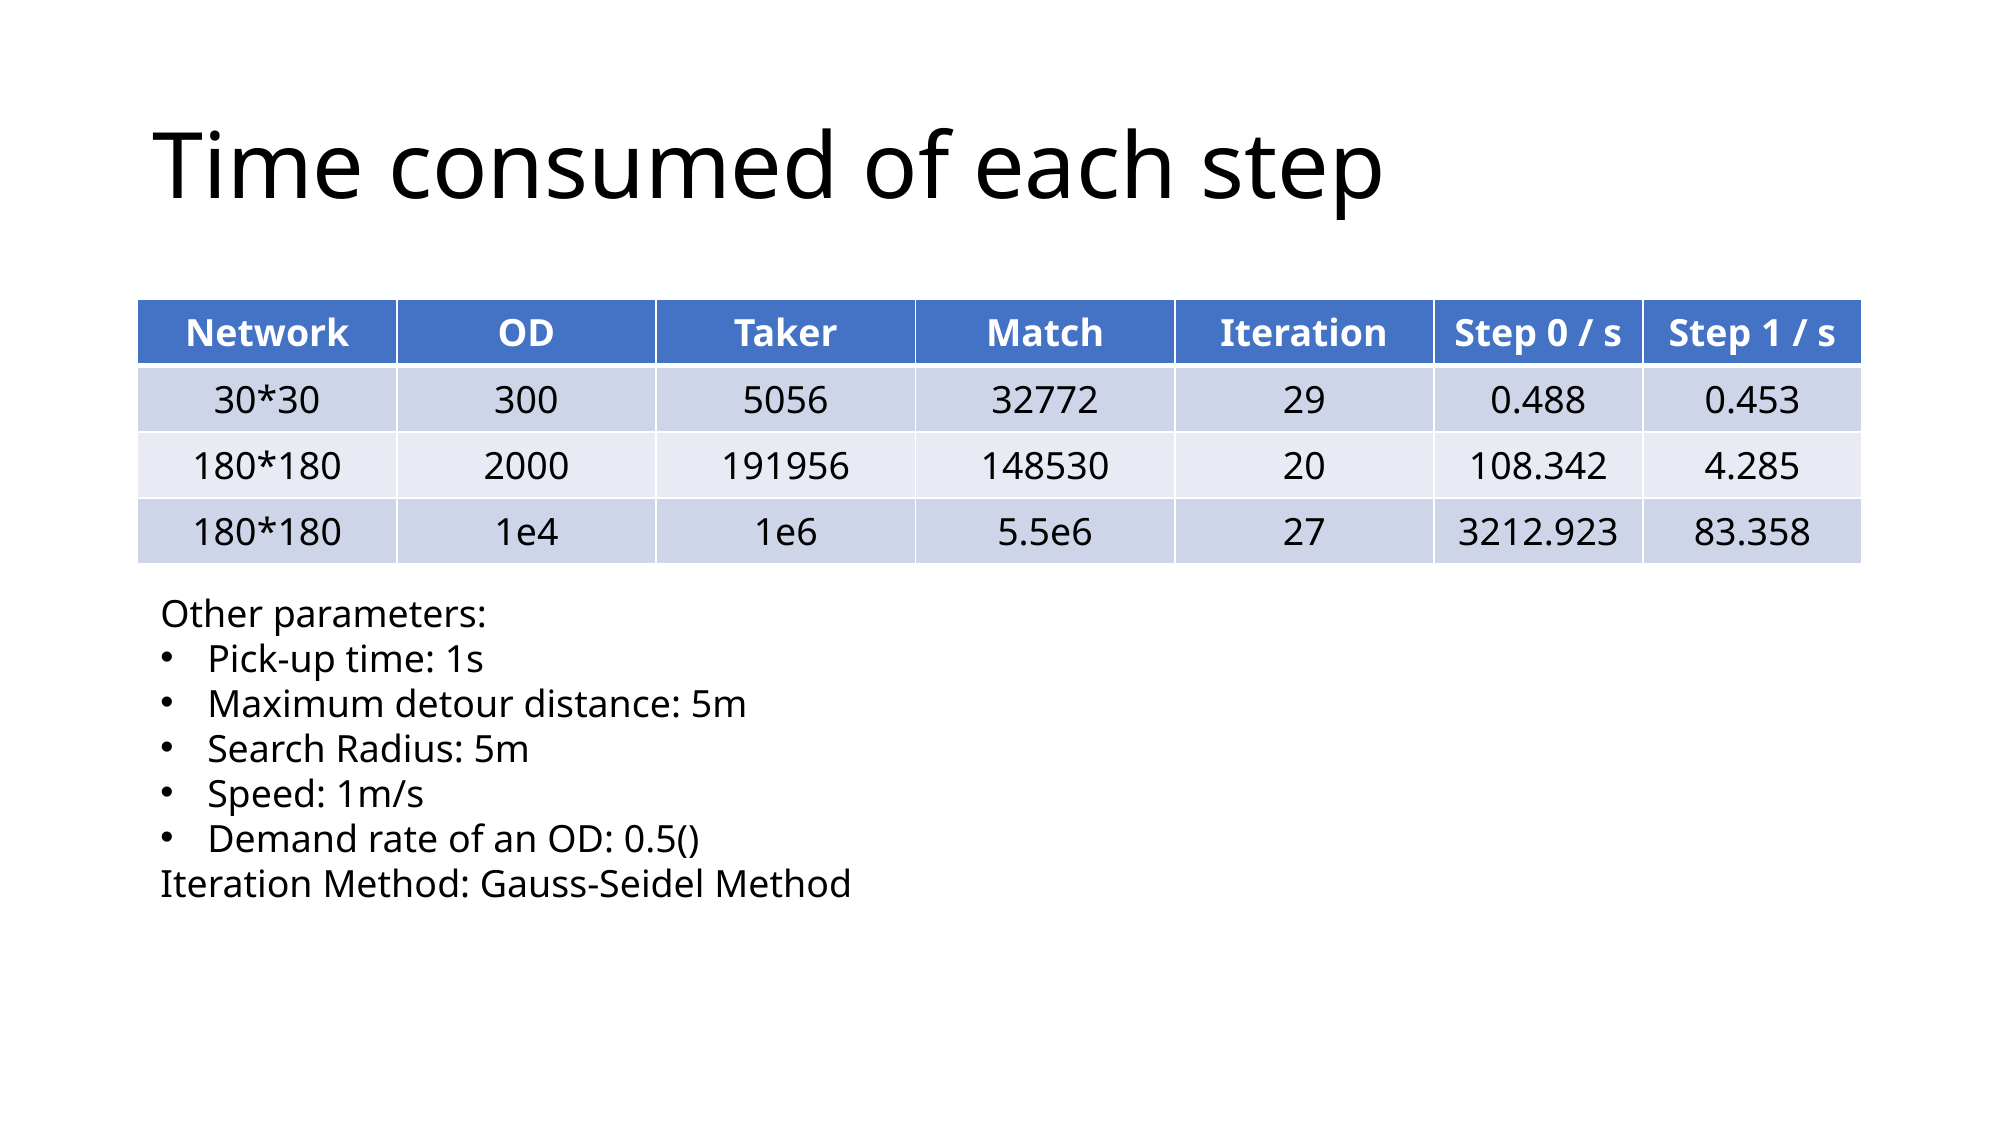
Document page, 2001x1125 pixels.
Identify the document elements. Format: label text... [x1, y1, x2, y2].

table_cell 0.488 [1435, 368, 1642, 431]
table_header Step 0 / s [1435, 300, 1642, 363]
table_cell 191956 [657, 433, 915, 497]
table_cell 2000 [398, 433, 655, 497]
table_cell 148530 [916, 433, 1174, 497]
table_cell 4.285 [1644, 433, 1861, 497]
table_cell 300 [398, 368, 655, 431]
table_cell 5.5e6 [916, 499, 1174, 563]
title Time consumed of each step [137, 59, 1863, 278]
table_cell 108.342 [1435, 433, 1642, 497]
table_header Iteration [1176, 300, 1433, 363]
table_cell 180*180 [138, 433, 396, 497]
table_cell 20 [1176, 433, 1433, 497]
table_cell 180*180 [138, 499, 396, 563]
table_cell 5056 [657, 368, 915, 431]
table_cell 1e6 [657, 499, 915, 563]
table_header OD [398, 300, 655, 363]
table_cell 0.453 [1644, 368, 1861, 431]
table_cell 29 [1176, 368, 1433, 431]
table_header Step 1 / s [1644, 300, 1861, 363]
table_cell 32772 [916, 368, 1174, 431]
table_header Taker [657, 300, 915, 363]
table_cell 1e4 [398, 499, 655, 563]
table_cell 27 [1176, 499, 1433, 563]
table_header Network [138, 300, 396, 363]
table_cell 83.358 [1644, 499, 1861, 563]
table_cell 3212.923 [1435, 499, 1642, 563]
table_cell 30*30 [138, 368, 396, 431]
table_header Match [916, 300, 1174, 363]
